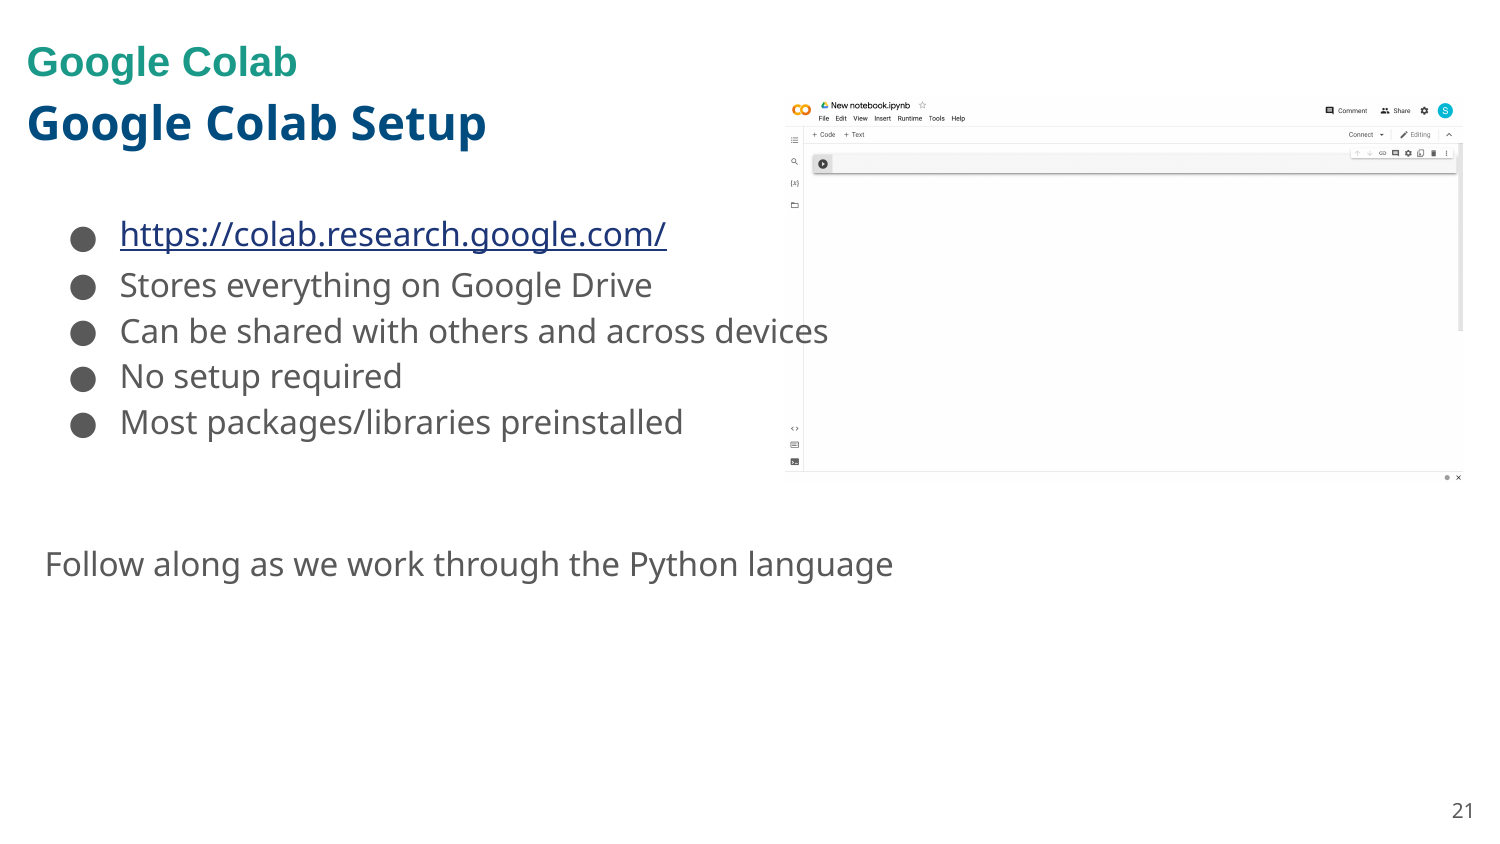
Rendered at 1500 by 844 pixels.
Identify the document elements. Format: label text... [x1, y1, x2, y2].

slide_number 21 [1400, 779, 1491, 844]
title Google Colab Setup [11, 77, 1273, 166]
picture [784, 96, 1463, 483]
list https://colab.research.google.com/ Stores everything on Google Drive Can be shared with others and across devices No setup required Most packages/libraries preinstalled Follow along as we work through the Python language [29, 191, 1291, 653]
text_box Google Colab [0, 0, 379, 92]
